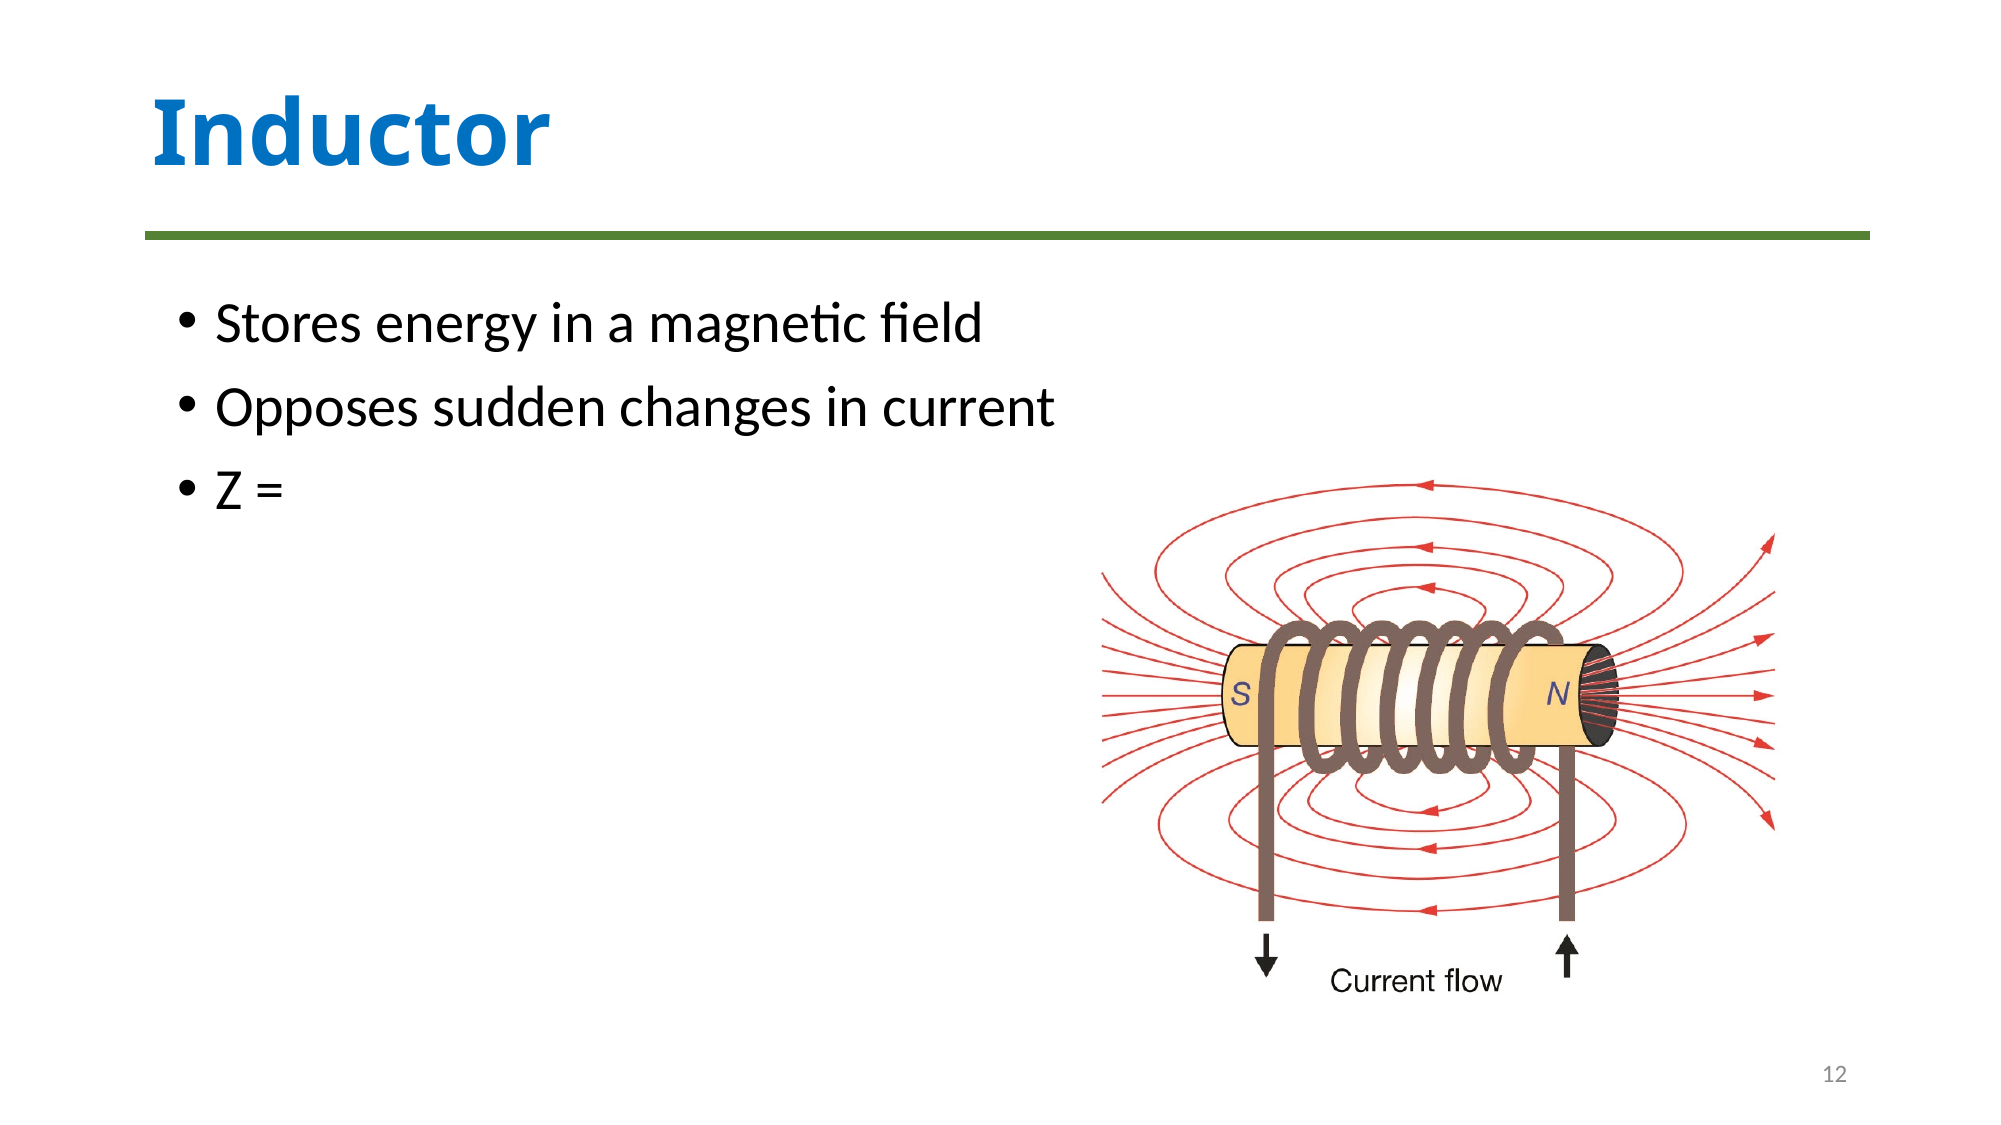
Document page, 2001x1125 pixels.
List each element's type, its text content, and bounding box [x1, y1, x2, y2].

picture [1069, 449, 1797, 1006]
slide_number 12 [1412, 1042, 1863, 1103]
title Inductor [137, 59, 1863, 212]
